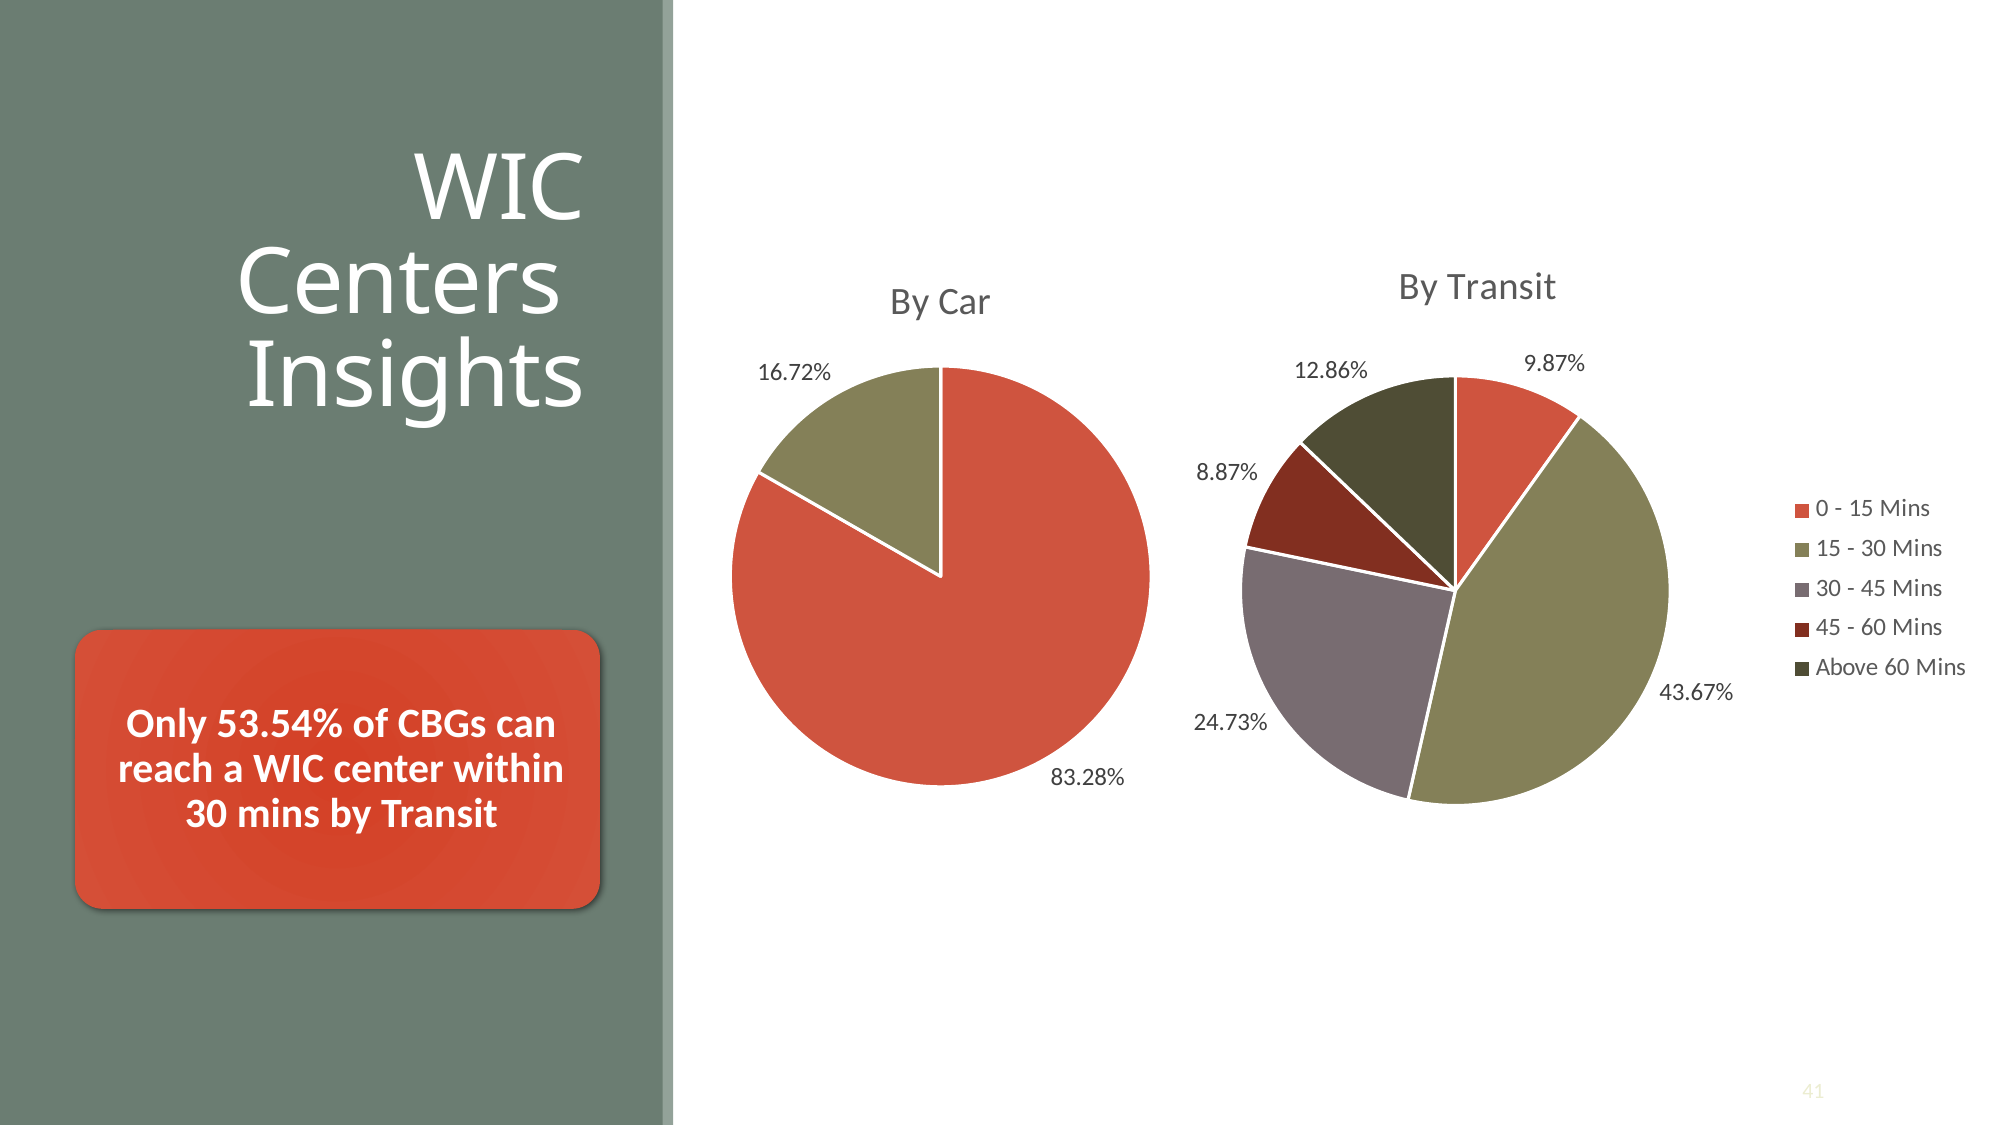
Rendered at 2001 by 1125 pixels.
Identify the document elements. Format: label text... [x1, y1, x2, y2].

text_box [74, 628, 601, 910]
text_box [558, 253, 2000, 818]
slide_number 41 [1624, 1059, 1840, 1120]
title WIC Centers Insights [75, 97, 600, 473]
